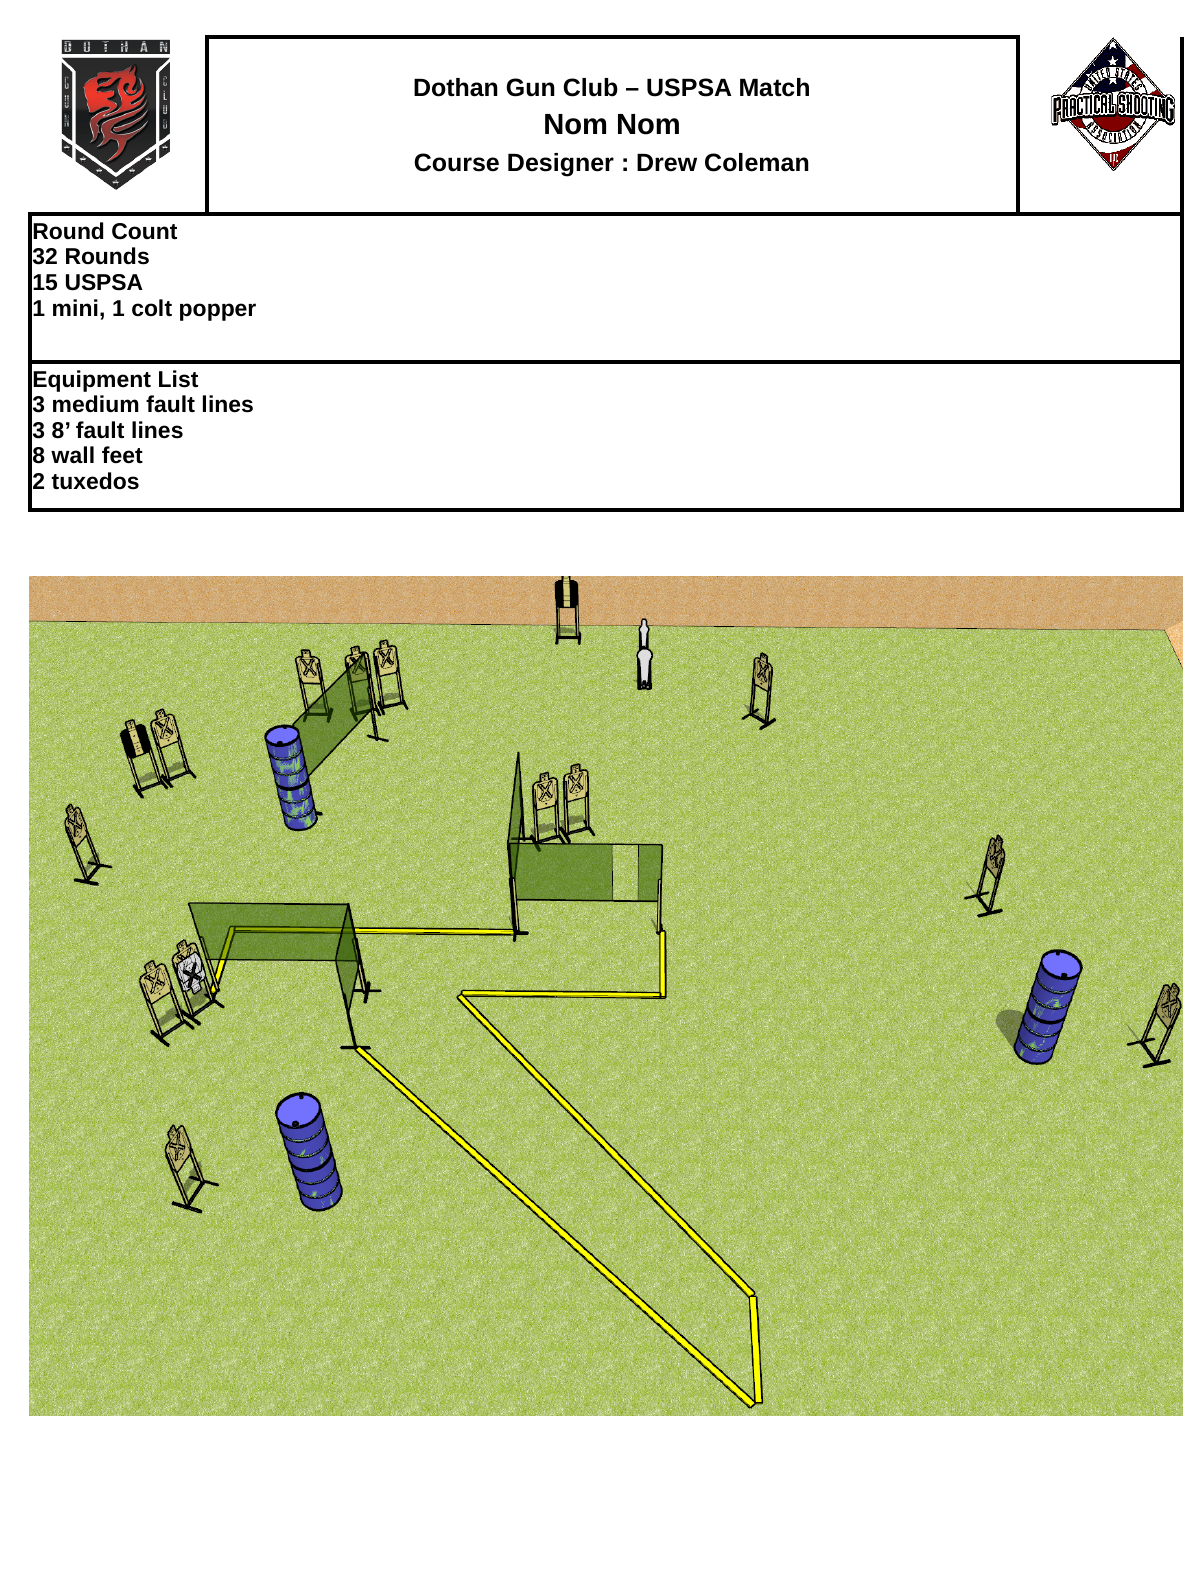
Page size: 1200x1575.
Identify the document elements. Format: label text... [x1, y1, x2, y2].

picture [58, 36, 173, 193]
table_header [30, 37, 205, 212]
table_cell Round Count 32 Rounds 15 USPSA 1 mini, 1 colt popper [32, 216, 1180, 360]
table_header [1020, 37, 1180, 212]
table_header Dothan Gun Club – USPSA Match Nom Nom Course Designer : Drew Coleman [209, 39, 1016, 212]
picture [1044, 36, 1183, 175]
picture [29, 576, 1183, 1416]
table_cell Equipment List 3 medium fault lines 3 8’ fault lines 8 wall feet 2 tuxedos [32, 364, 1180, 508]
